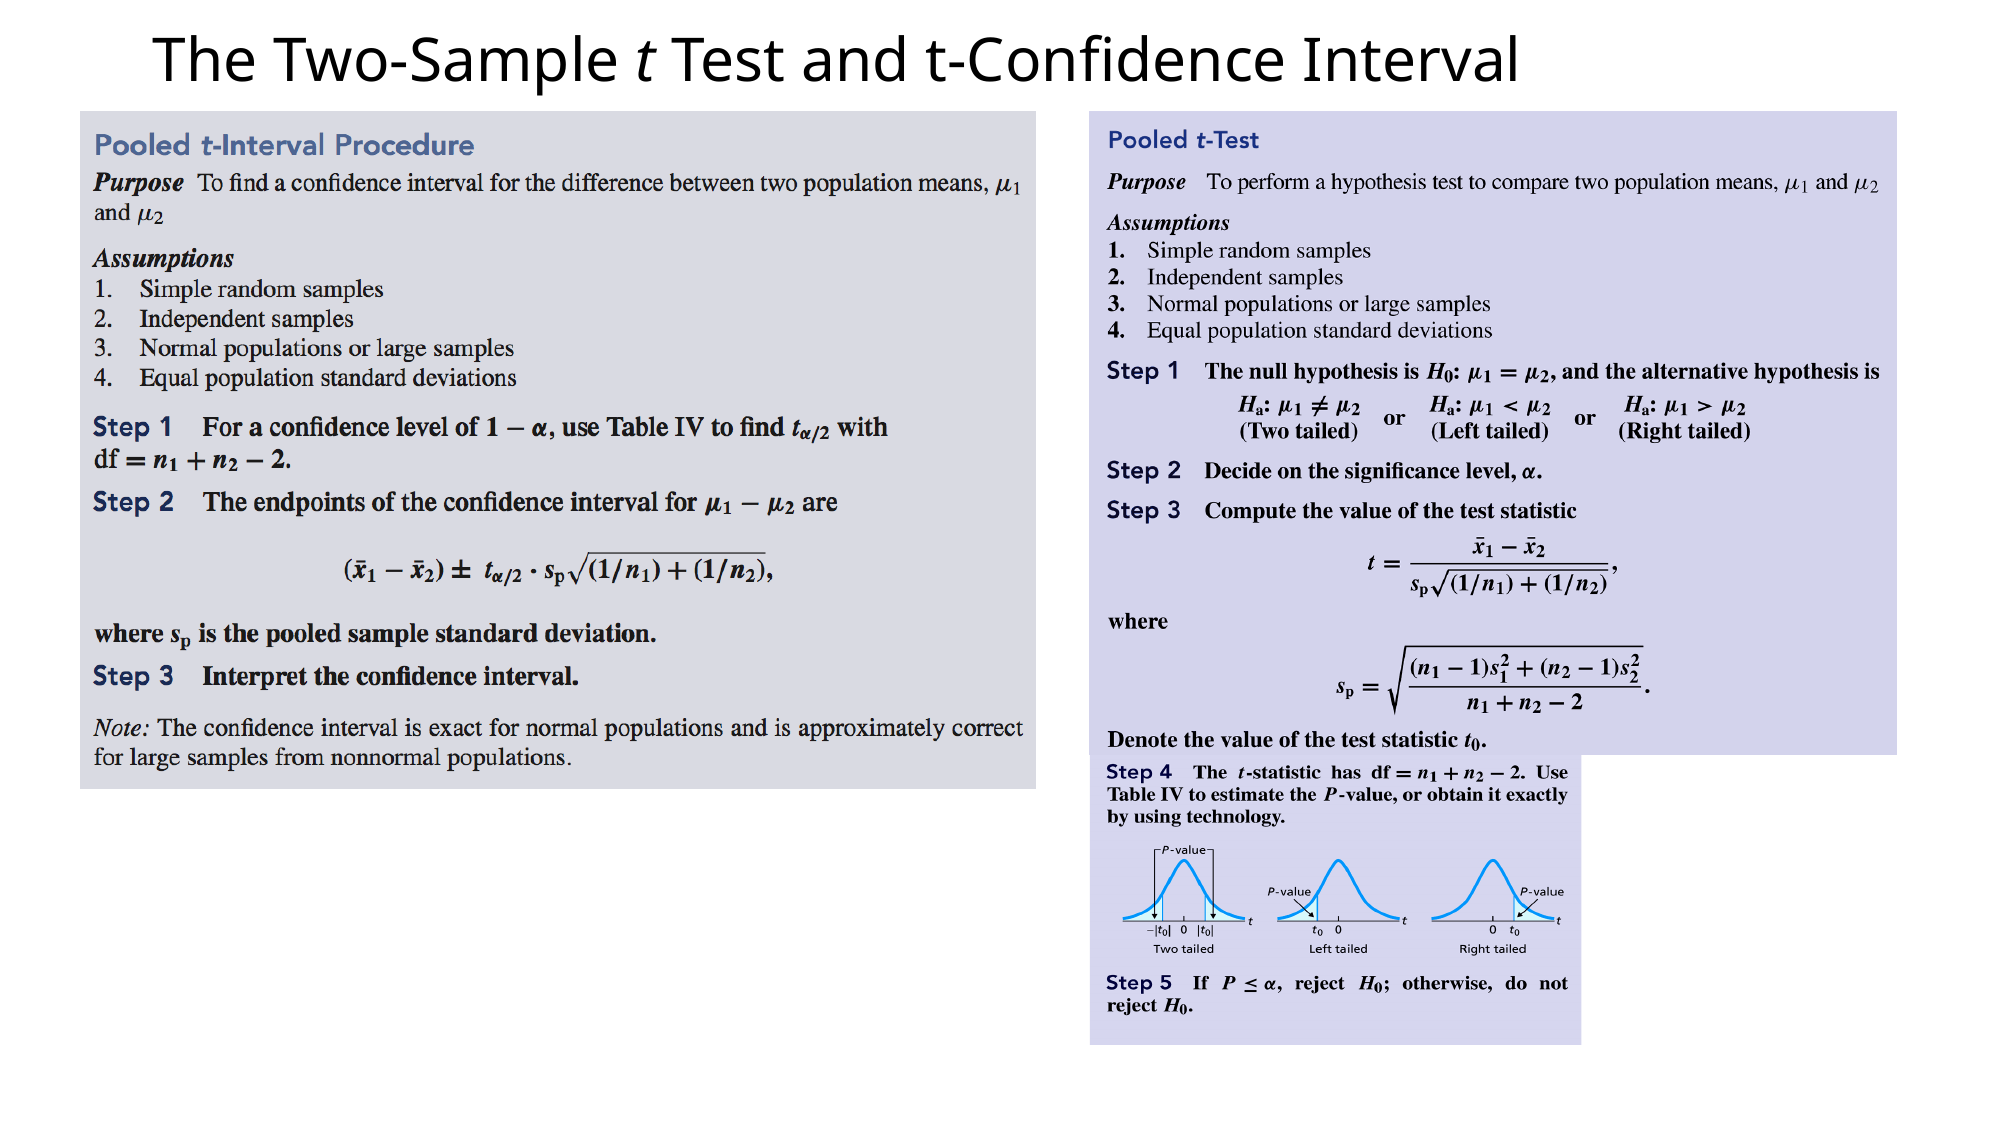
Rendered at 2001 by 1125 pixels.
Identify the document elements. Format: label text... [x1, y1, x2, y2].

title The Two-Sample t Test and t-Confidence Interval [137, 11, 1863, 112]
picture [1089, 111, 1897, 1045]
picture [80, 111, 1036, 789]
